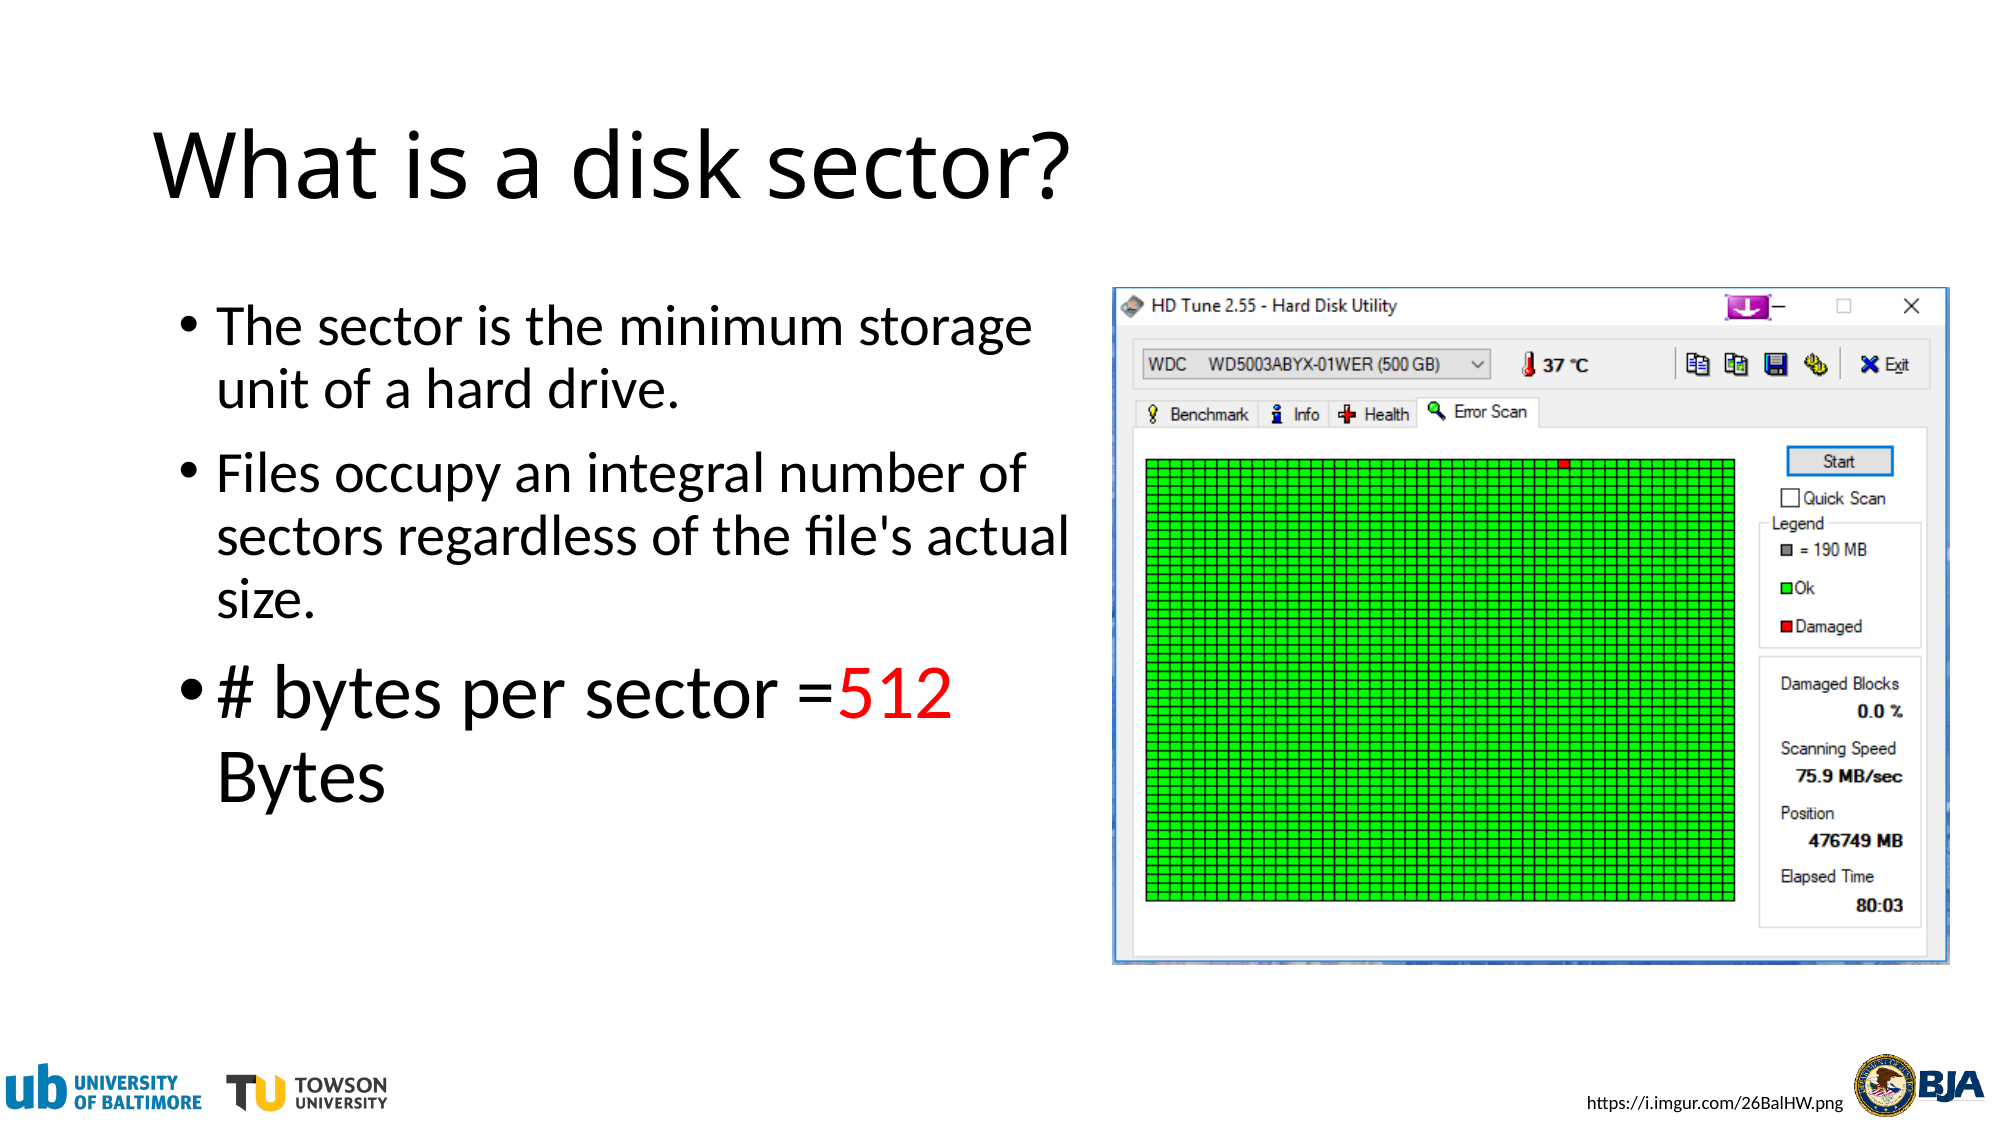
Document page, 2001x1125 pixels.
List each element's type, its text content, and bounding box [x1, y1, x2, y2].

picture [1112, 287, 1950, 965]
picture [0, 1031, 407, 1125]
picture [1854, 1054, 1986, 1117]
text_box https://i.imgur.com/26BalHW.png [1572, 1083, 1859, 1121]
title What is a disk sector? [137, 59, 1863, 278]
list The sector is the minimum storage unit of a hard drive. Files occupy an integral number of sectors regardless of the file's actual size. # bytes per sector =512 Bytes [163, 287, 1113, 1078]
